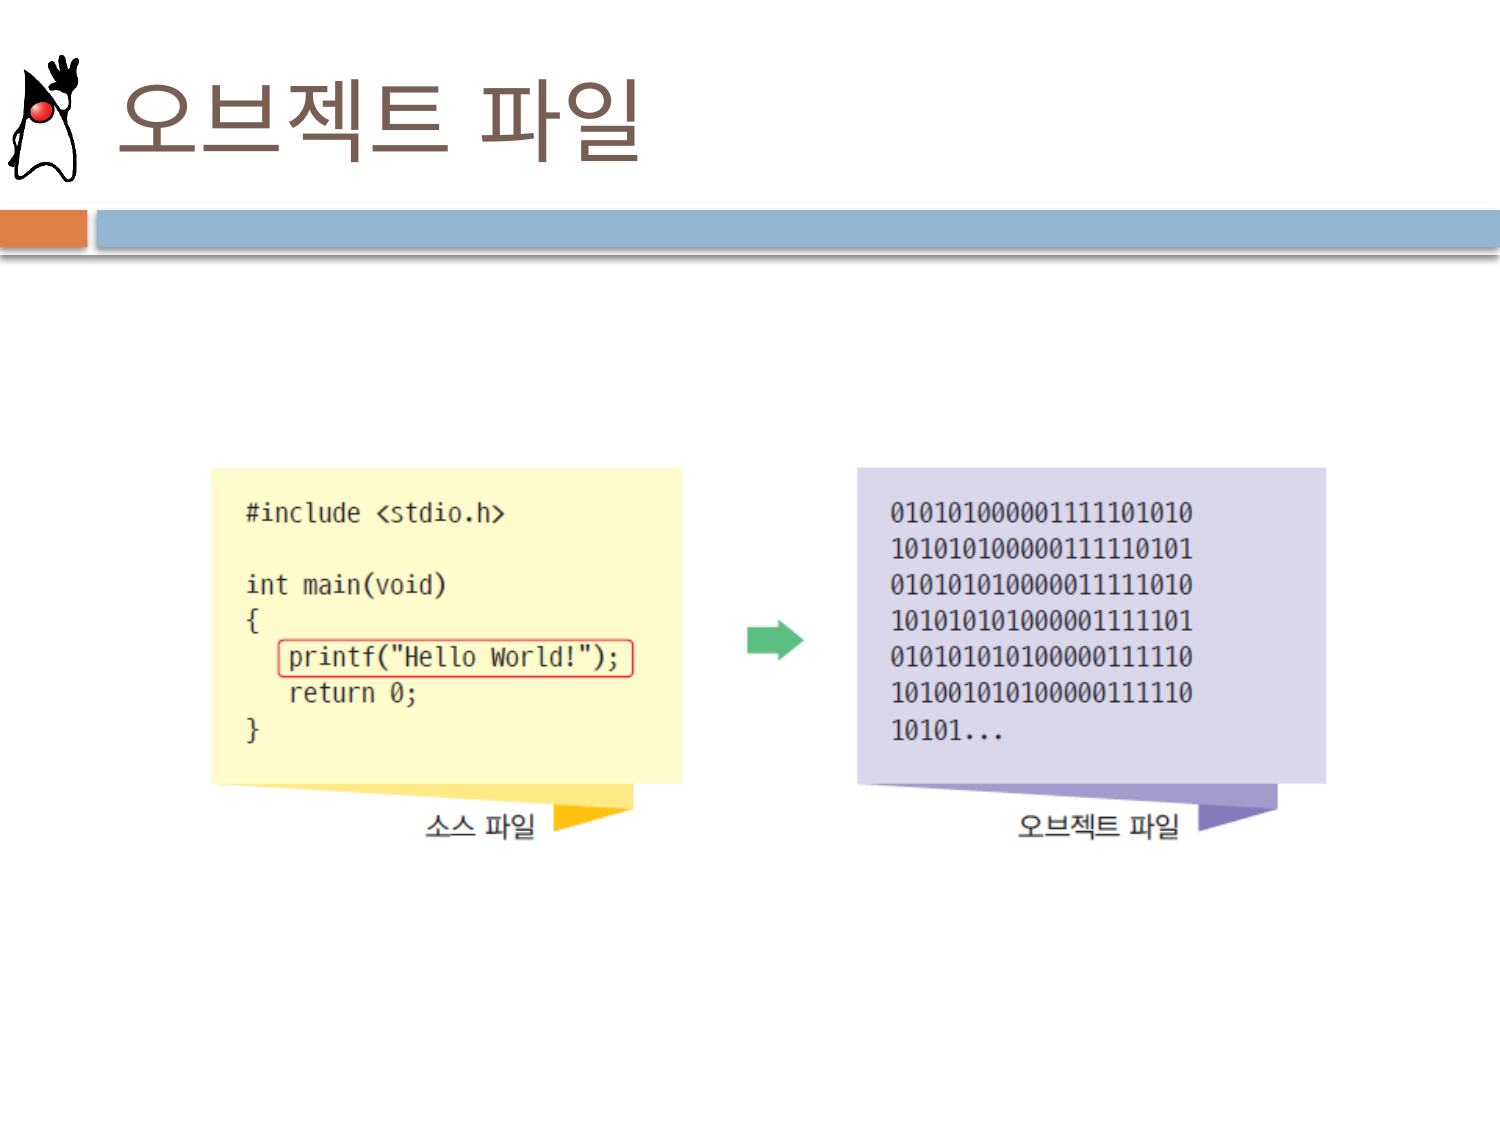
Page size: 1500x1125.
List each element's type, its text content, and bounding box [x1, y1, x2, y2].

title 오브젝트 파일 [100, 37, 1438, 200]
picture [8, 55, 79, 182]
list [163, 384, 1376, 878]
